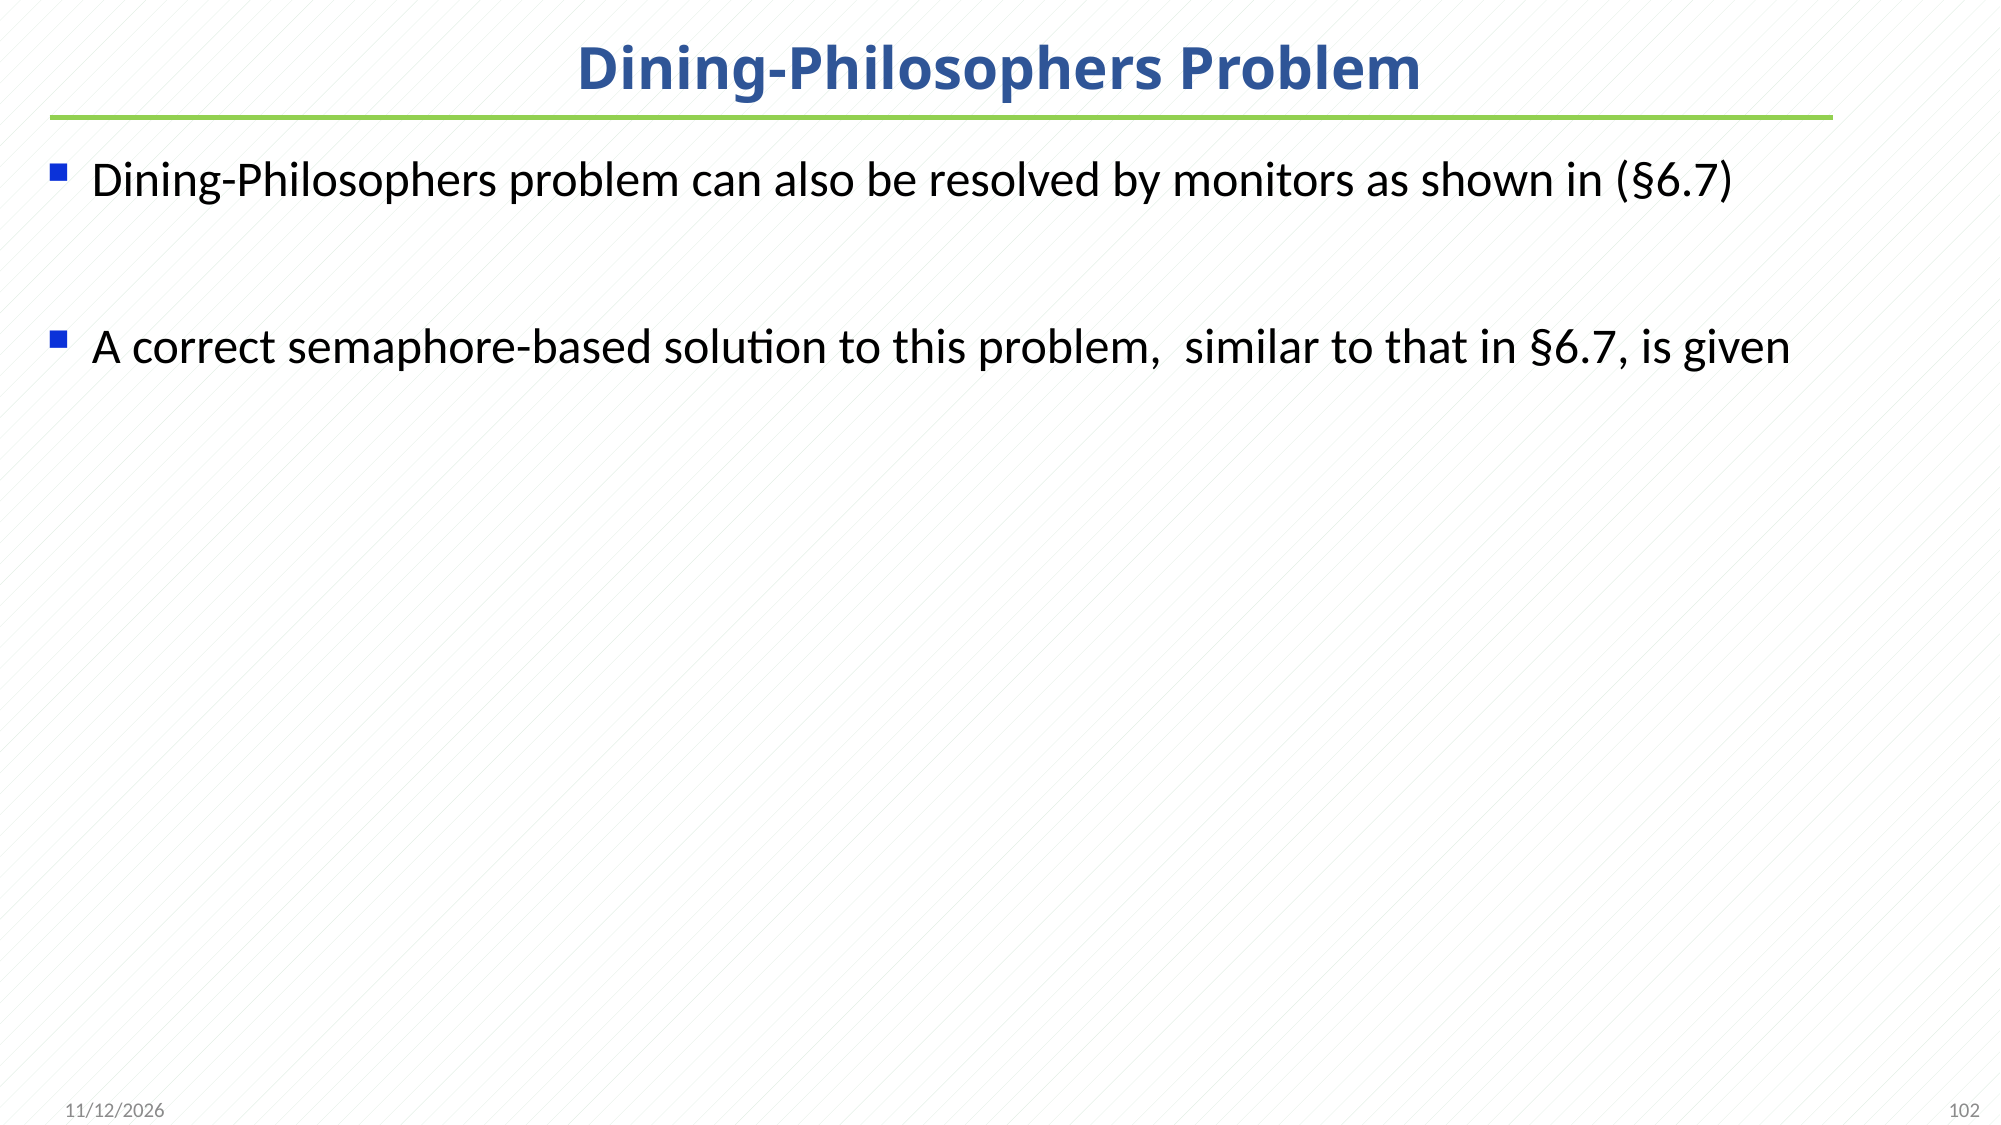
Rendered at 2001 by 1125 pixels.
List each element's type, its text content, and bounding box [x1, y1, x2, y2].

list Dining-Philosophers problem can also be resolved by monitors as shown in (§6.7) A correct semaphore-based solution to this problem, similar to that in §6.7, is given [32, 126, 1974, 1081]
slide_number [49, 1079, 500, 1125]
slide_number 102 [1545, 1079, 1996, 1125]
title Dining-Philosophers Problem [50, 13, 1949, 126]
